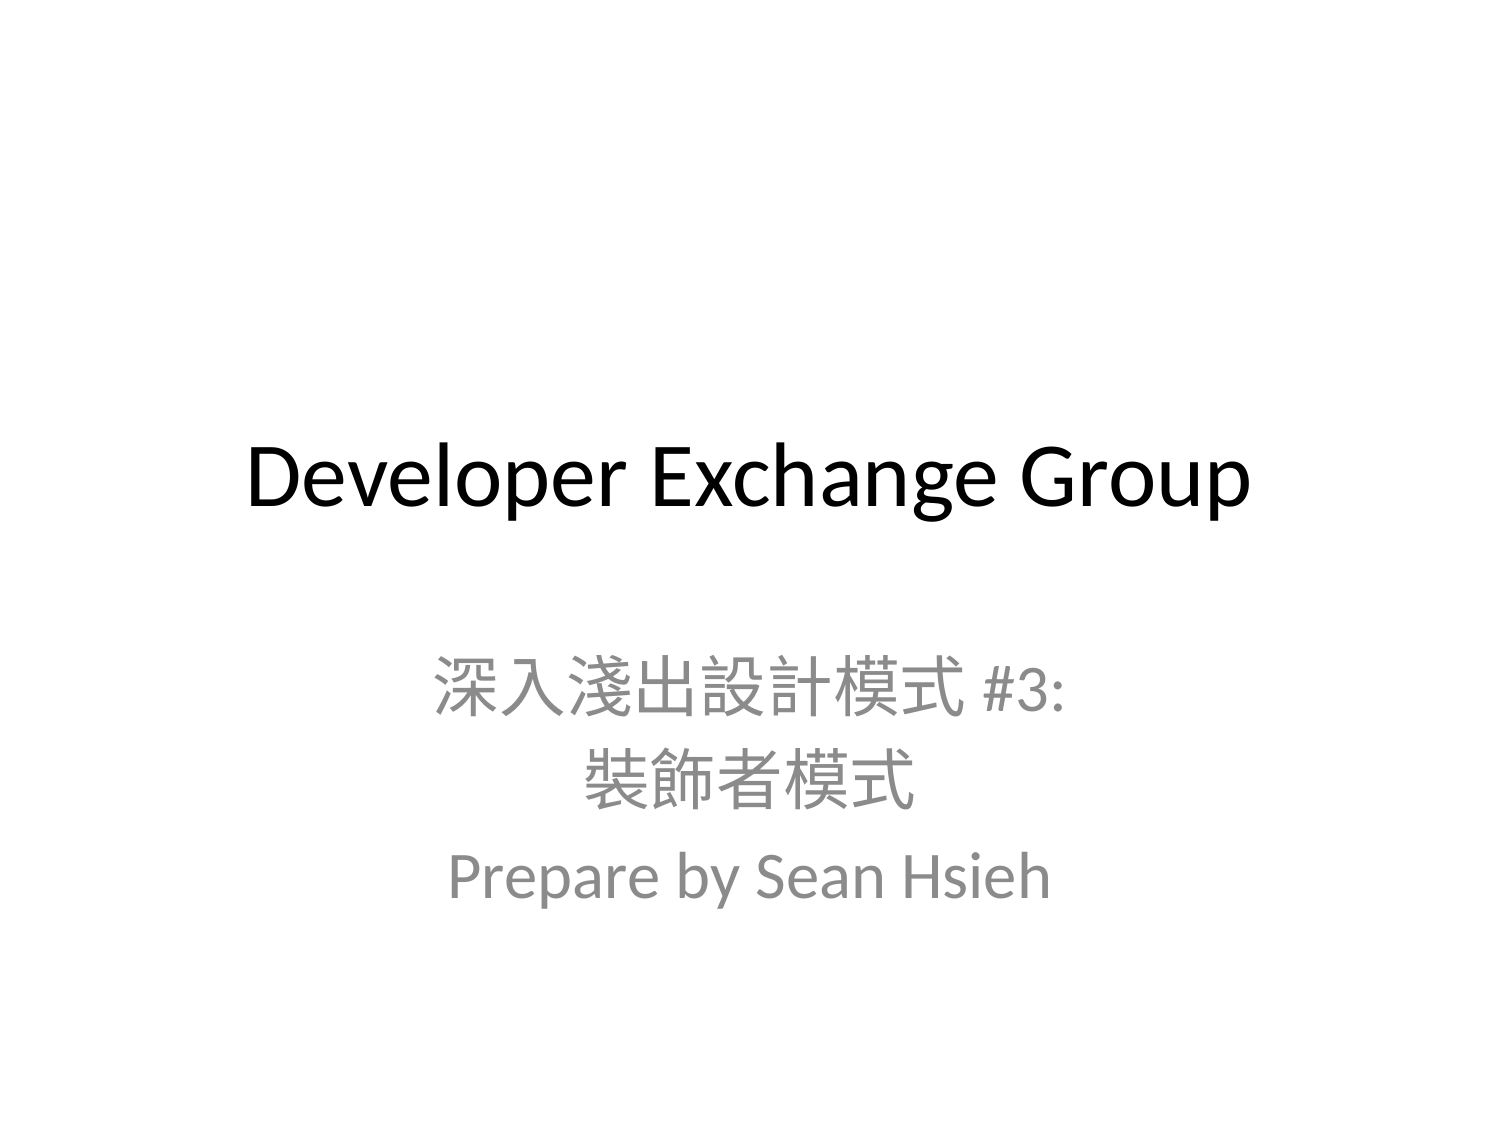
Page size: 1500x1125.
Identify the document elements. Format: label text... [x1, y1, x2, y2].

subtitle 深入淺出設計模式#3: 裝飾者模式 Prepare by Sean Hsieh [225, 637, 1275, 925]
title Developer Exchange Group [112, 349, 1388, 591]
